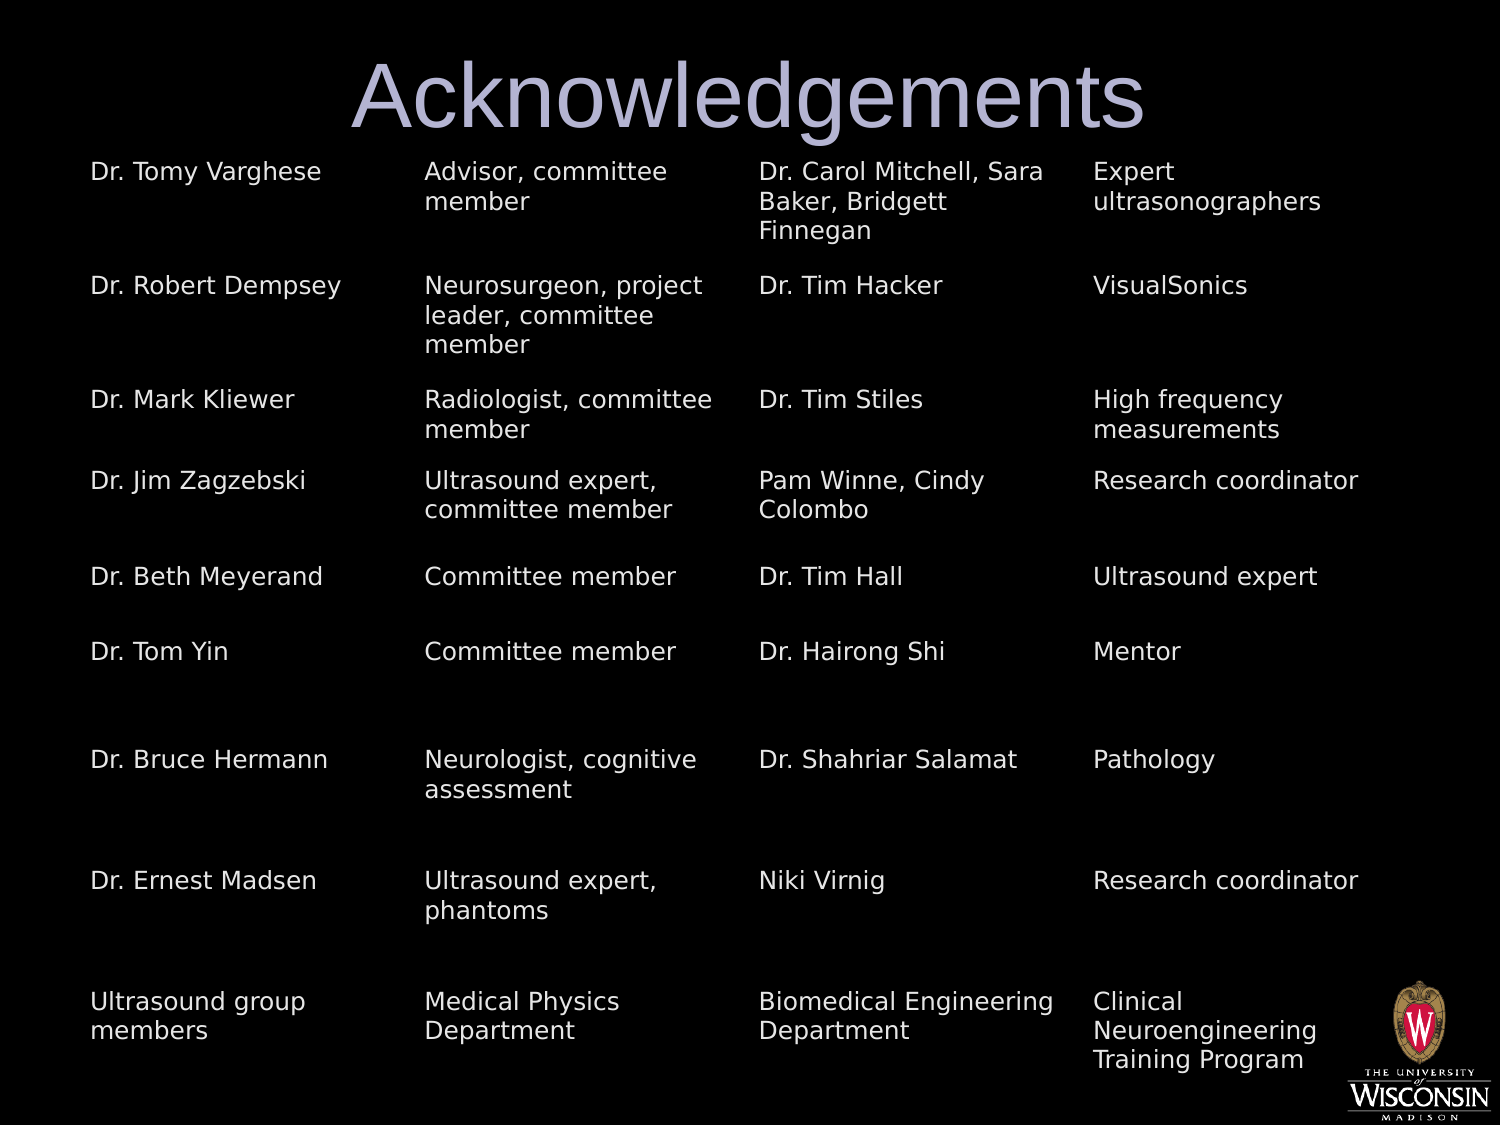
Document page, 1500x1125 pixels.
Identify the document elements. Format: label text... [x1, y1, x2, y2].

table_cell VisualSonics [1078, 264, 1412, 378]
table_cell Biomedical Engineering Department [744, 980, 1078, 1099]
table_header Advisor, committee member [409, 150, 744, 264]
table_cell Committee member [409, 555, 744, 630]
table_cell Ultrasound expert [1078, 555, 1412, 630]
table_cell Dr. Mark Kliewer [75, 378, 409, 459]
table_header Dr. Tomy Varghese [75, 150, 409, 264]
table_cell Dr. Tim Hacker [744, 264, 1078, 378]
picture [1337, 976, 1500, 1125]
table_cell Dr. Ernest Madsen [75, 859, 409, 980]
table_cell Niki Virnig [744, 859, 1078, 980]
table_cell Research coordinator [1078, 459, 1412, 555]
table_cell Medical Physics Department [409, 980, 744, 1099]
table_cell Dr. Tim Stiles [744, 378, 1078, 459]
table_cell High frequency measurements [1078, 378, 1412, 459]
table_cell Radiologist, committee member [409, 378, 744, 459]
table_cell Pathology [1078, 738, 1412, 859]
table_cell Neurosurgeon, project leader, committee member [409, 264, 744, 378]
table_cell Mentor [1078, 630, 1412, 738]
table_cell Dr. Tim Hall [744, 555, 1078, 630]
table_cell Neurologist, cognitive assessment [409, 738, 744, 859]
title Acknowledgements [74, 32, 1426, 151]
table_cell Ultrasound group members [75, 980, 409, 1099]
table_cell Dr. Jim Zagzebski [75, 459, 409, 555]
table_cell Pam Winne, Cindy Colombo [744, 459, 1078, 555]
table_cell Committee member [409, 630, 744, 738]
table_cell Research coordinator [1078, 859, 1412, 980]
table_header Expert ultrasonographers [1078, 150, 1412, 264]
table_cell Dr. Tom Yin [75, 630, 409, 738]
table_cell Dr. Bruce Hermann [75, 738, 409, 859]
table_header Dr. Carol Mitchell, Sara Baker, Bridgett Finnegan [744, 150, 1078, 264]
table_cell Dr. Beth Meyerand [75, 555, 409, 630]
table_cell Clinical Neuroengineering Training Program [1078, 980, 1332, 1099]
table_cell Dr. Hairong Shi [744, 630, 1078, 738]
table_cell Dr. Robert Dempsey [75, 264, 409, 378]
table_cell Ultrasound expert, phantoms [409, 859, 744, 980]
table_cell Ultrasound expert, committee member [409, 459, 744, 555]
table_cell Dr. Shahriar Salamat [744, 738, 1078, 859]
